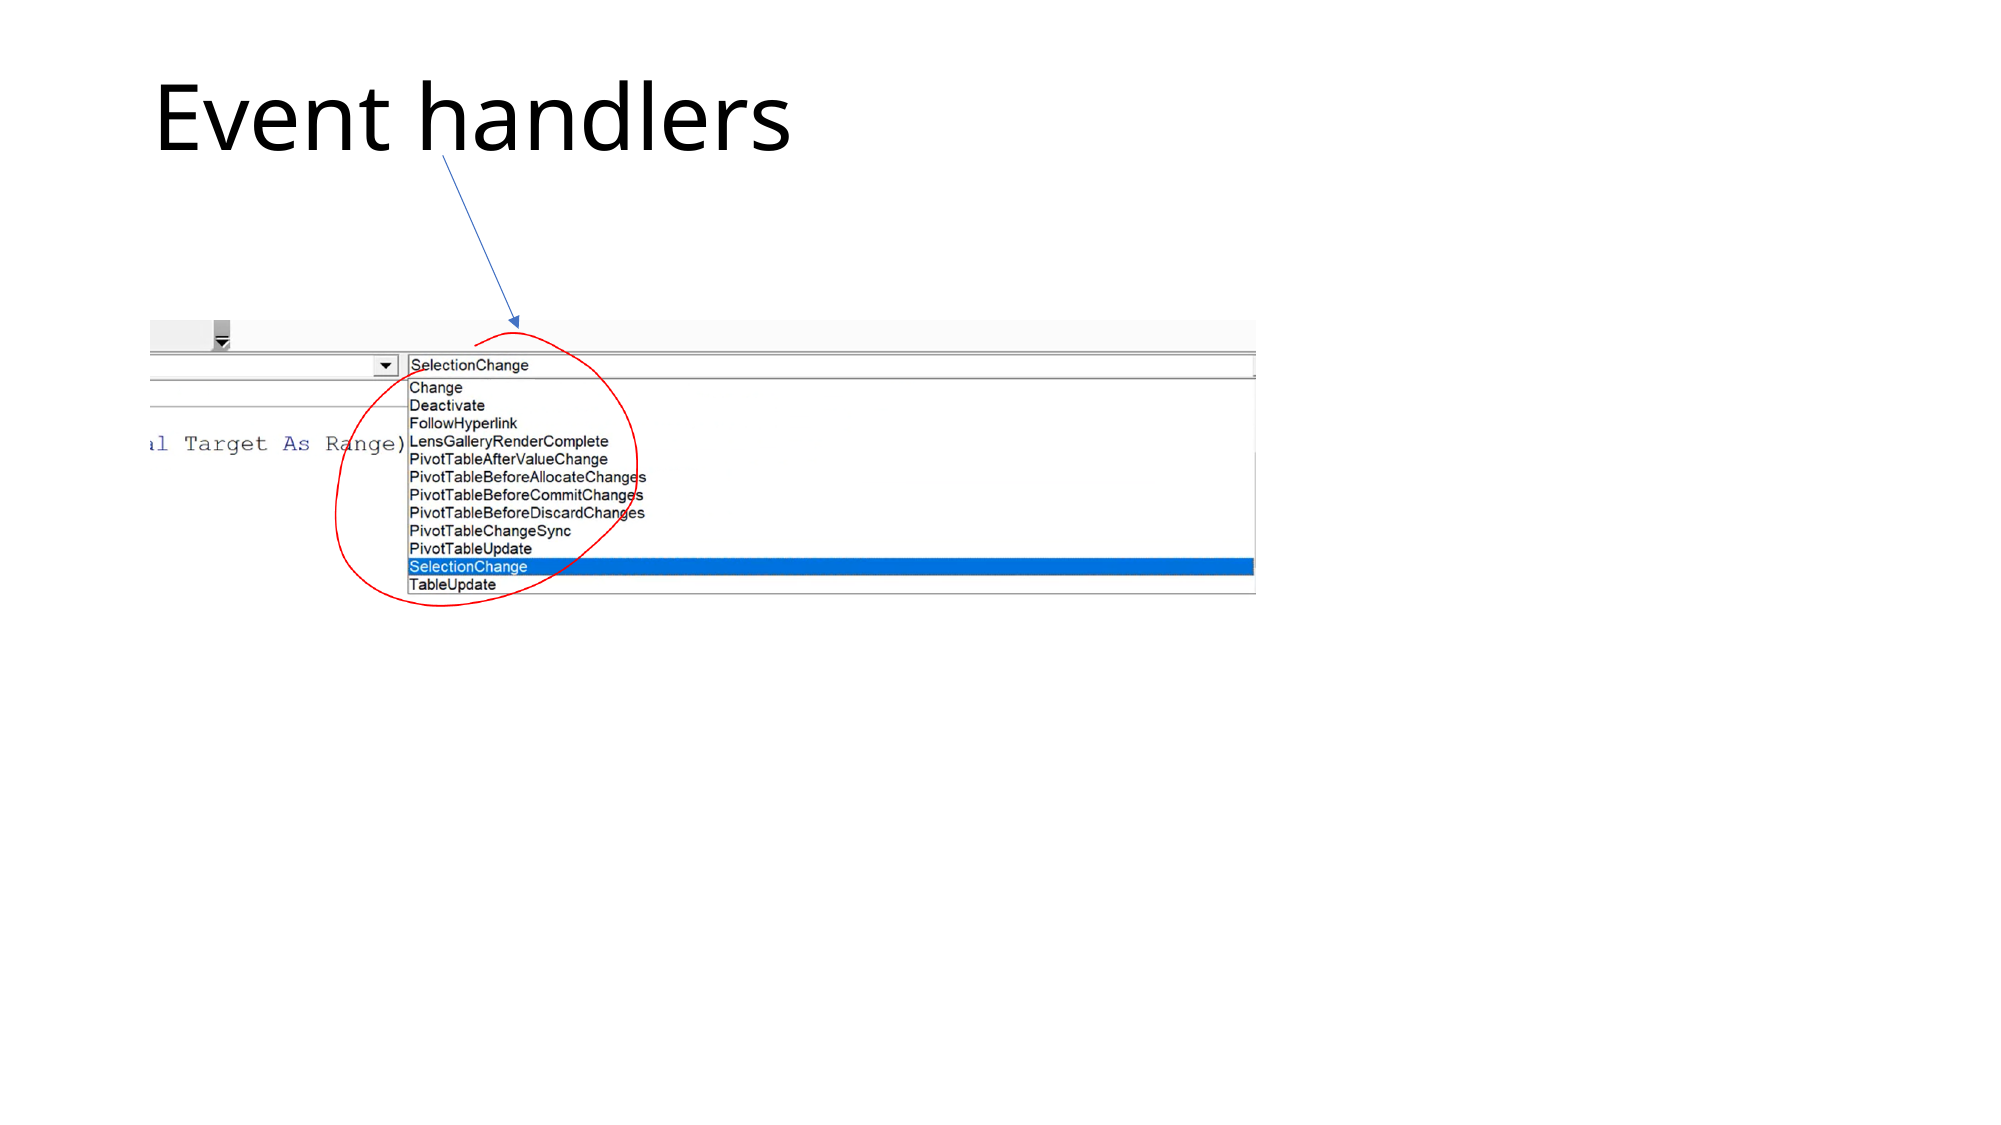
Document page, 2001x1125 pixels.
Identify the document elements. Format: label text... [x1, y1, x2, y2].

title Event handlers [137, 59, 1863, 183]
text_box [442, 155, 519, 329]
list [150, 320, 1256, 650]
